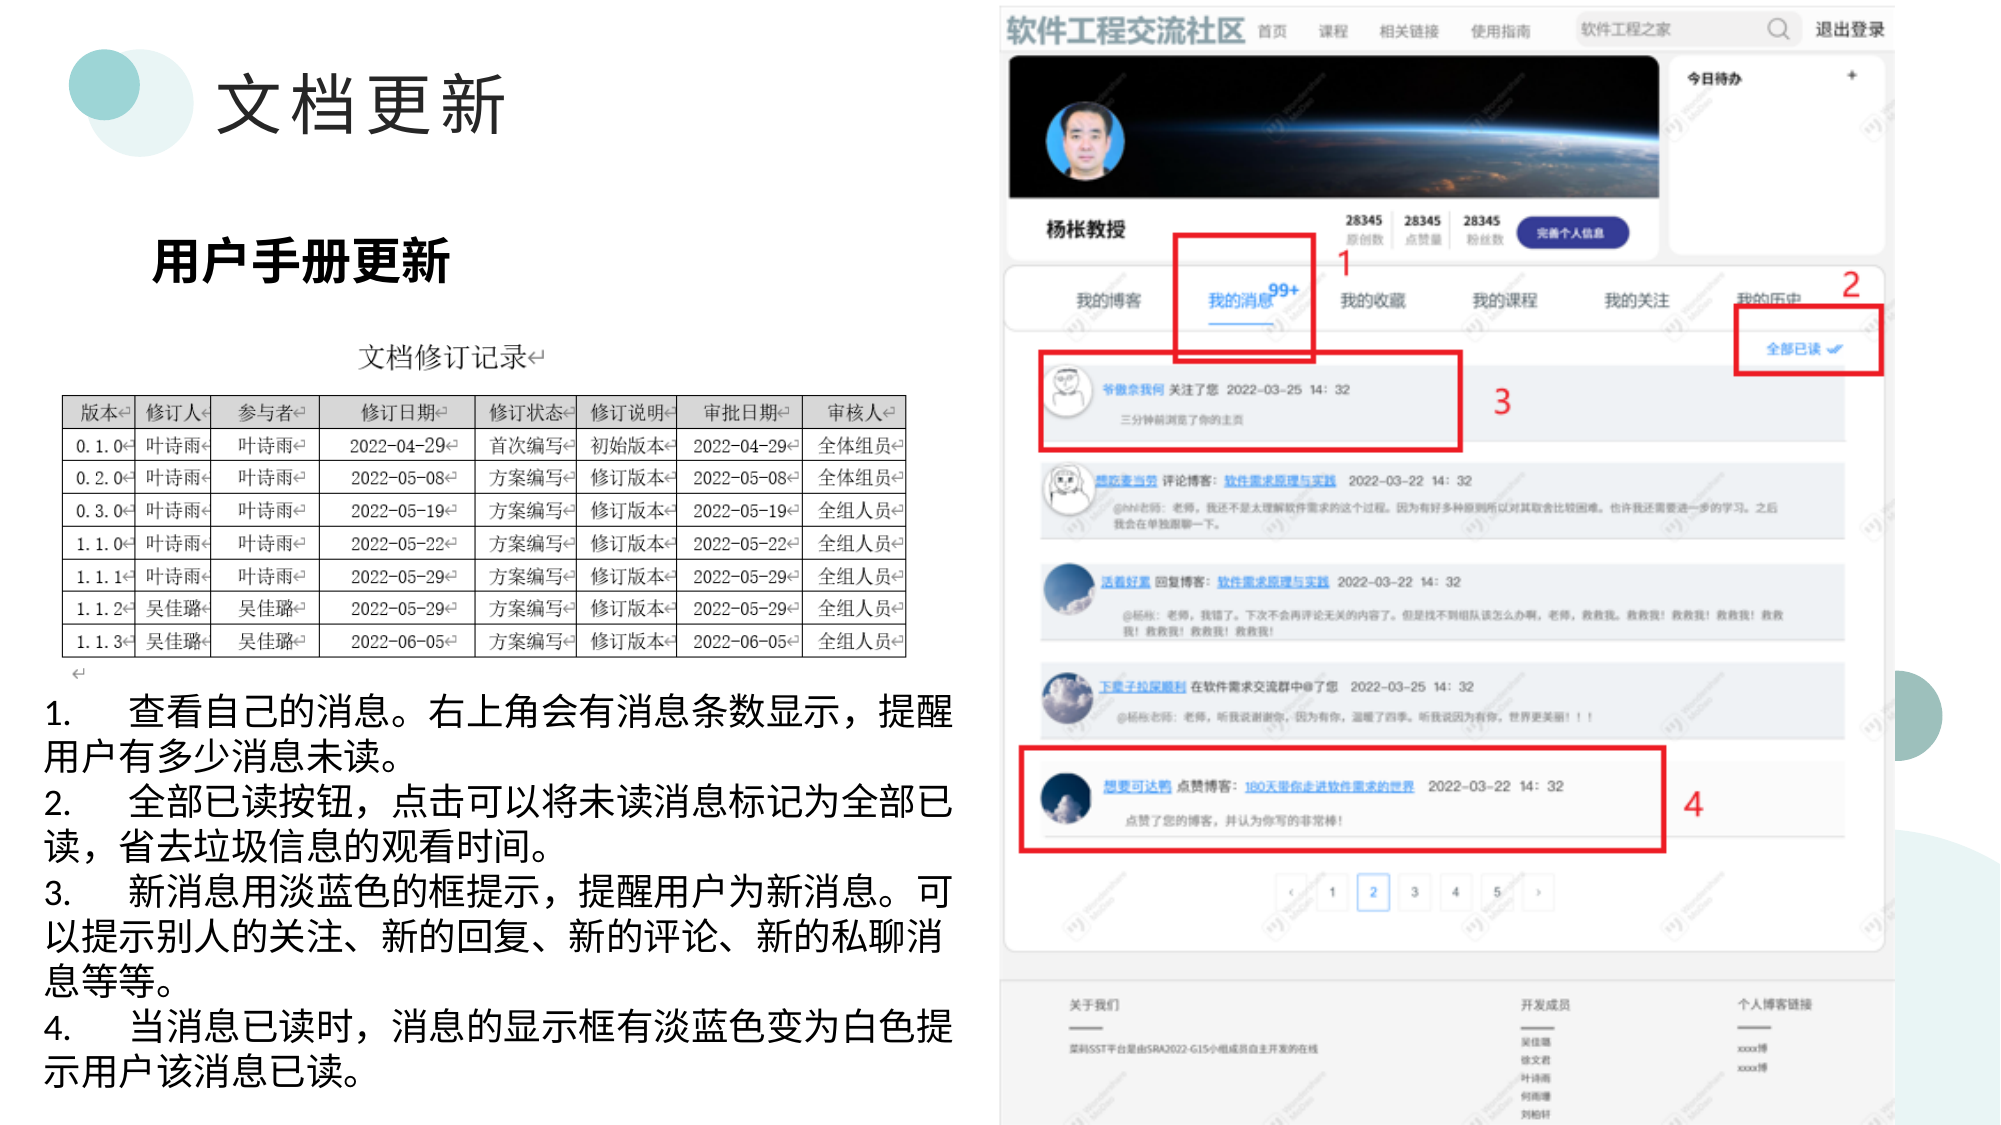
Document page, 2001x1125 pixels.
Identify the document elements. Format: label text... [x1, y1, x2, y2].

text_box 1. 查看自己的消息。右上角会有消息条数显示，提醒用户有多少消息未读。 2. 全部已读按钮，点击可以将未读消息标记为全部已读，省去垃圾信息的观看时间。 3. 新消息用淡蓝色的框提示，提醒用户为新消息。可以提示别人的关注、新的回复、新的评论、新的私聊消息等等。 4. 当消息已读时，消息的显示框有淡蓝色变为白色提示用户该消息已读。 [28, 680, 987, 1116]
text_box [68, 49, 194, 157]
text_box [1895, 670, 2000, 1125]
picture [997, 0, 1895, 1125]
picture [15, 310, 949, 698]
text_box 文档更新 [200, 55, 728, 150]
text_box 用户手册更新 [0, 221, 603, 297]
